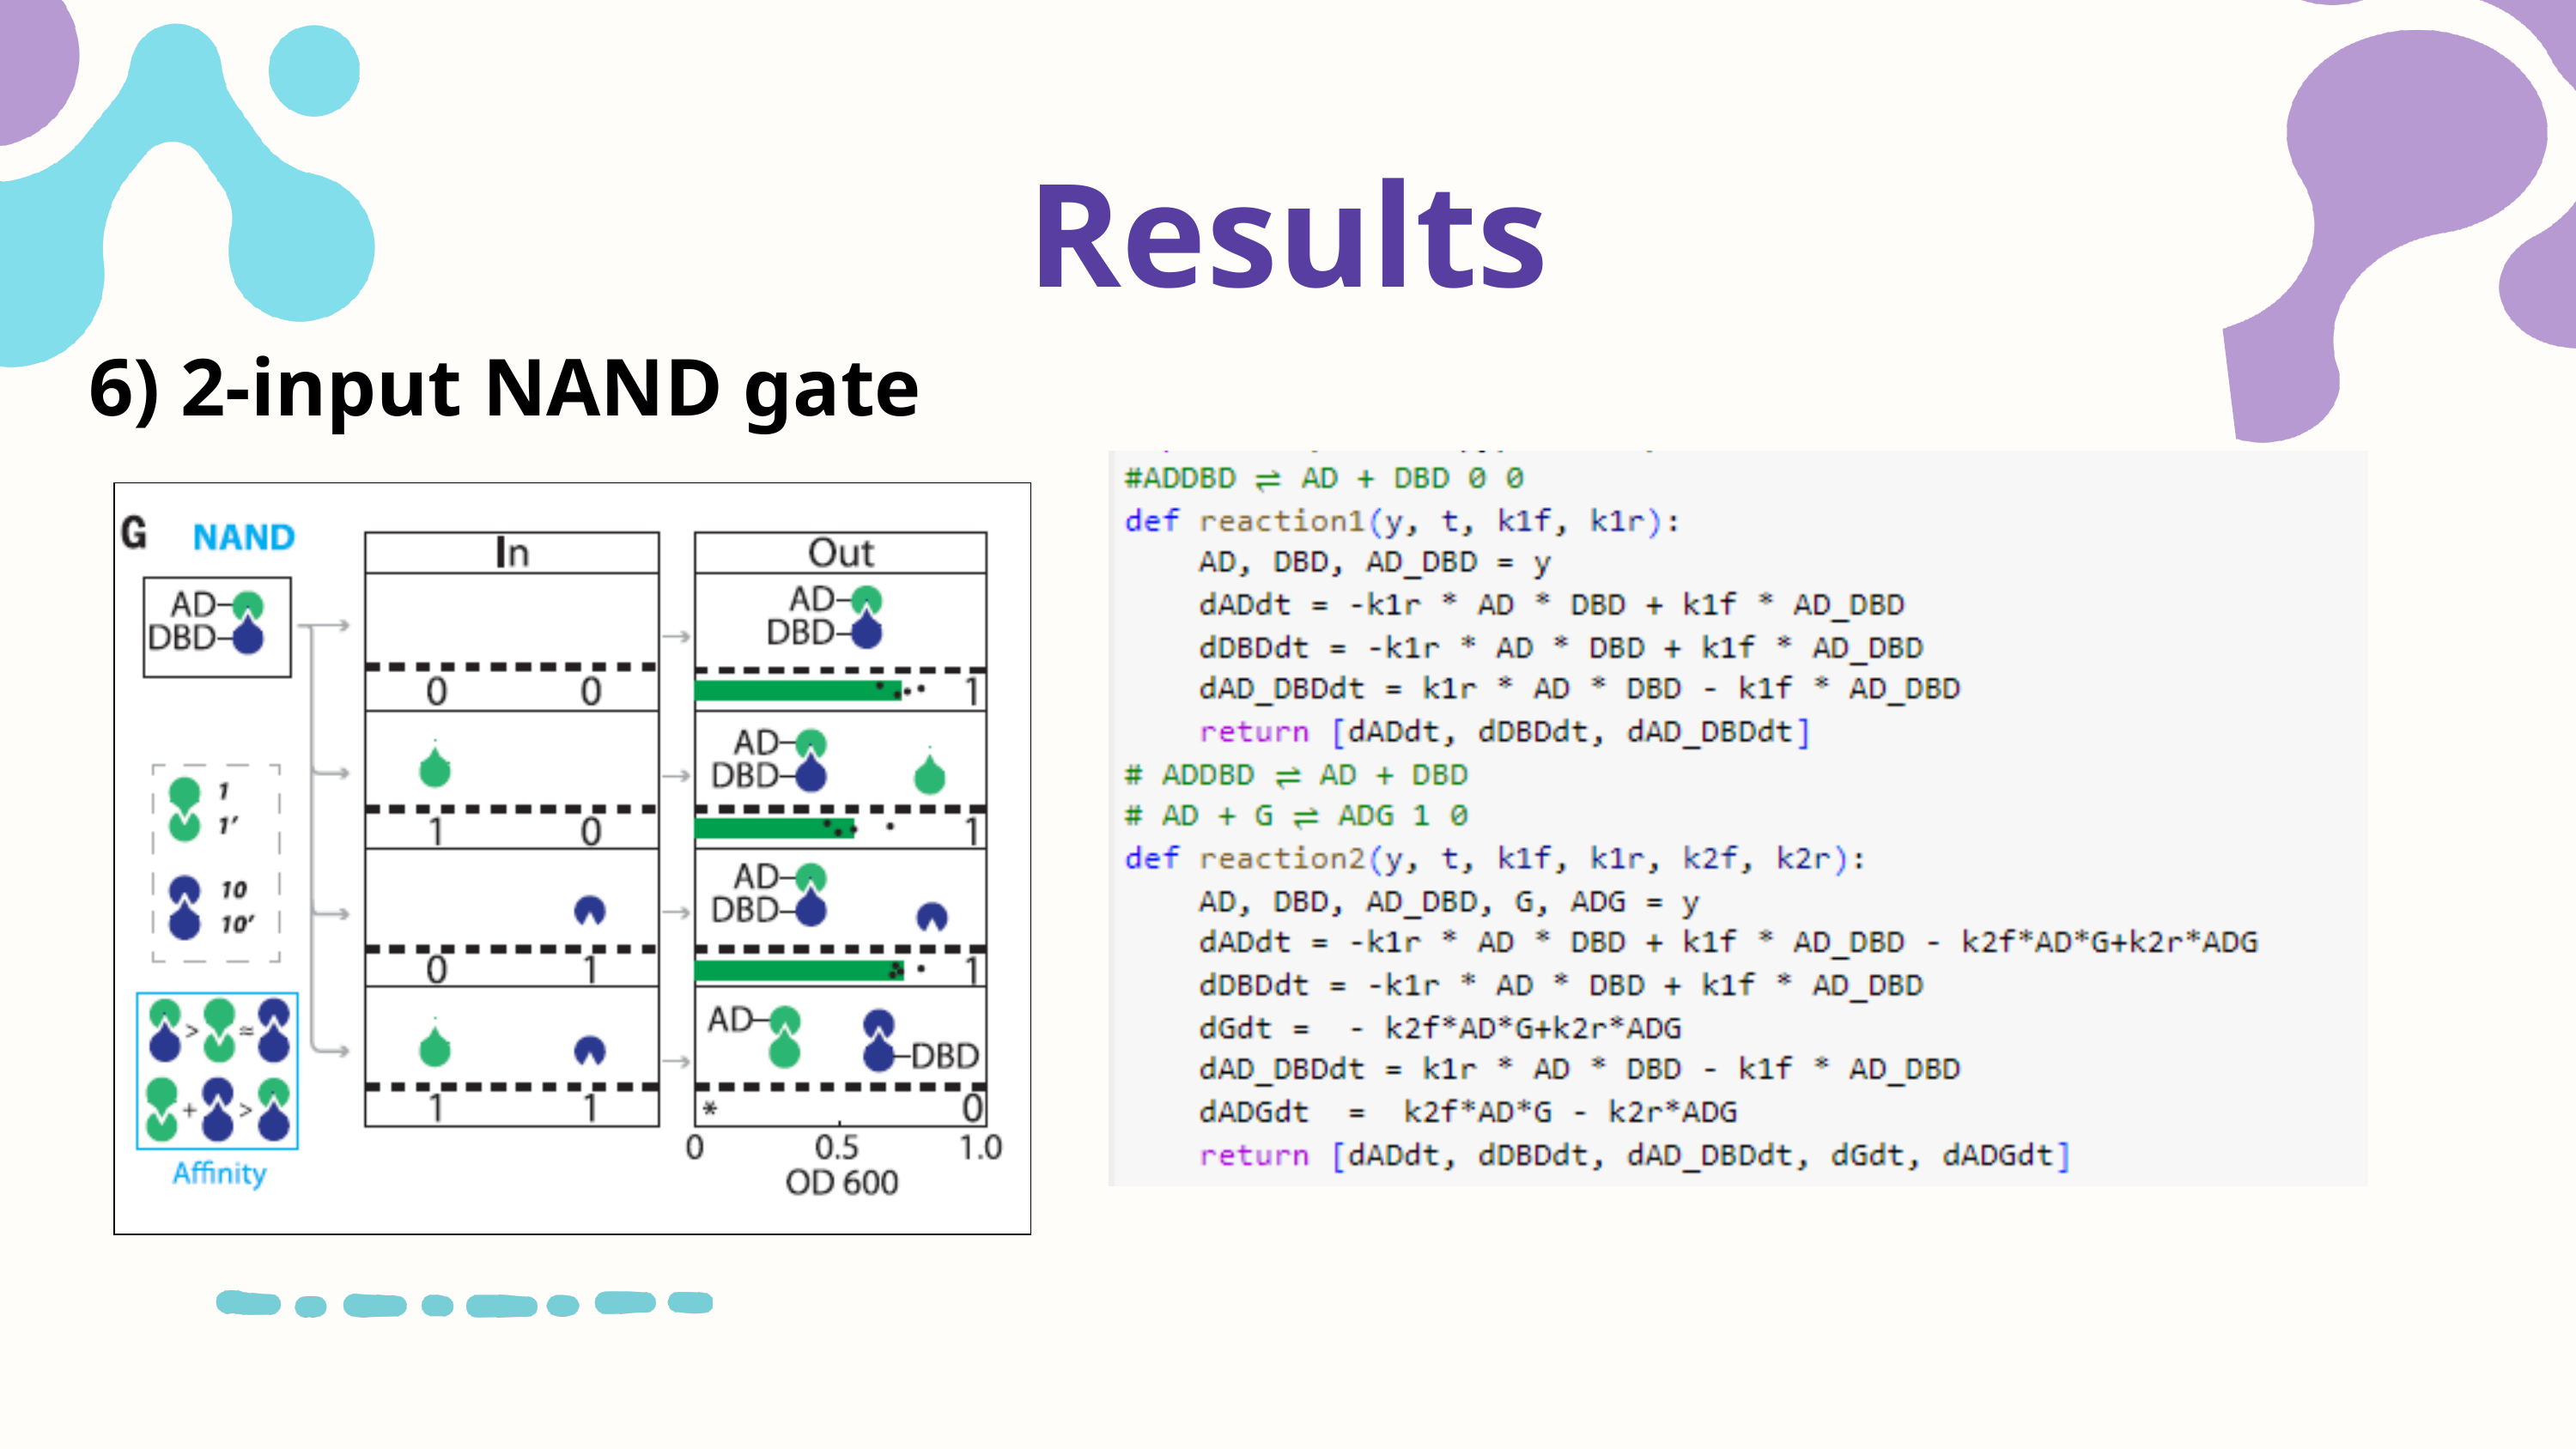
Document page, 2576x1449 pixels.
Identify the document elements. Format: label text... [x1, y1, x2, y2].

text_box [2182, 0, 2576, 451]
text_box [1108, 451, 2368, 1186]
text_box Results [474, 115, 2102, 316]
text_box [114, 482, 1031, 1234]
text_box [0, 0, 386, 381]
text_box [214, 1289, 714, 1319]
text_box 6) 2-input NAND gate [88, 321, 1506, 432]
